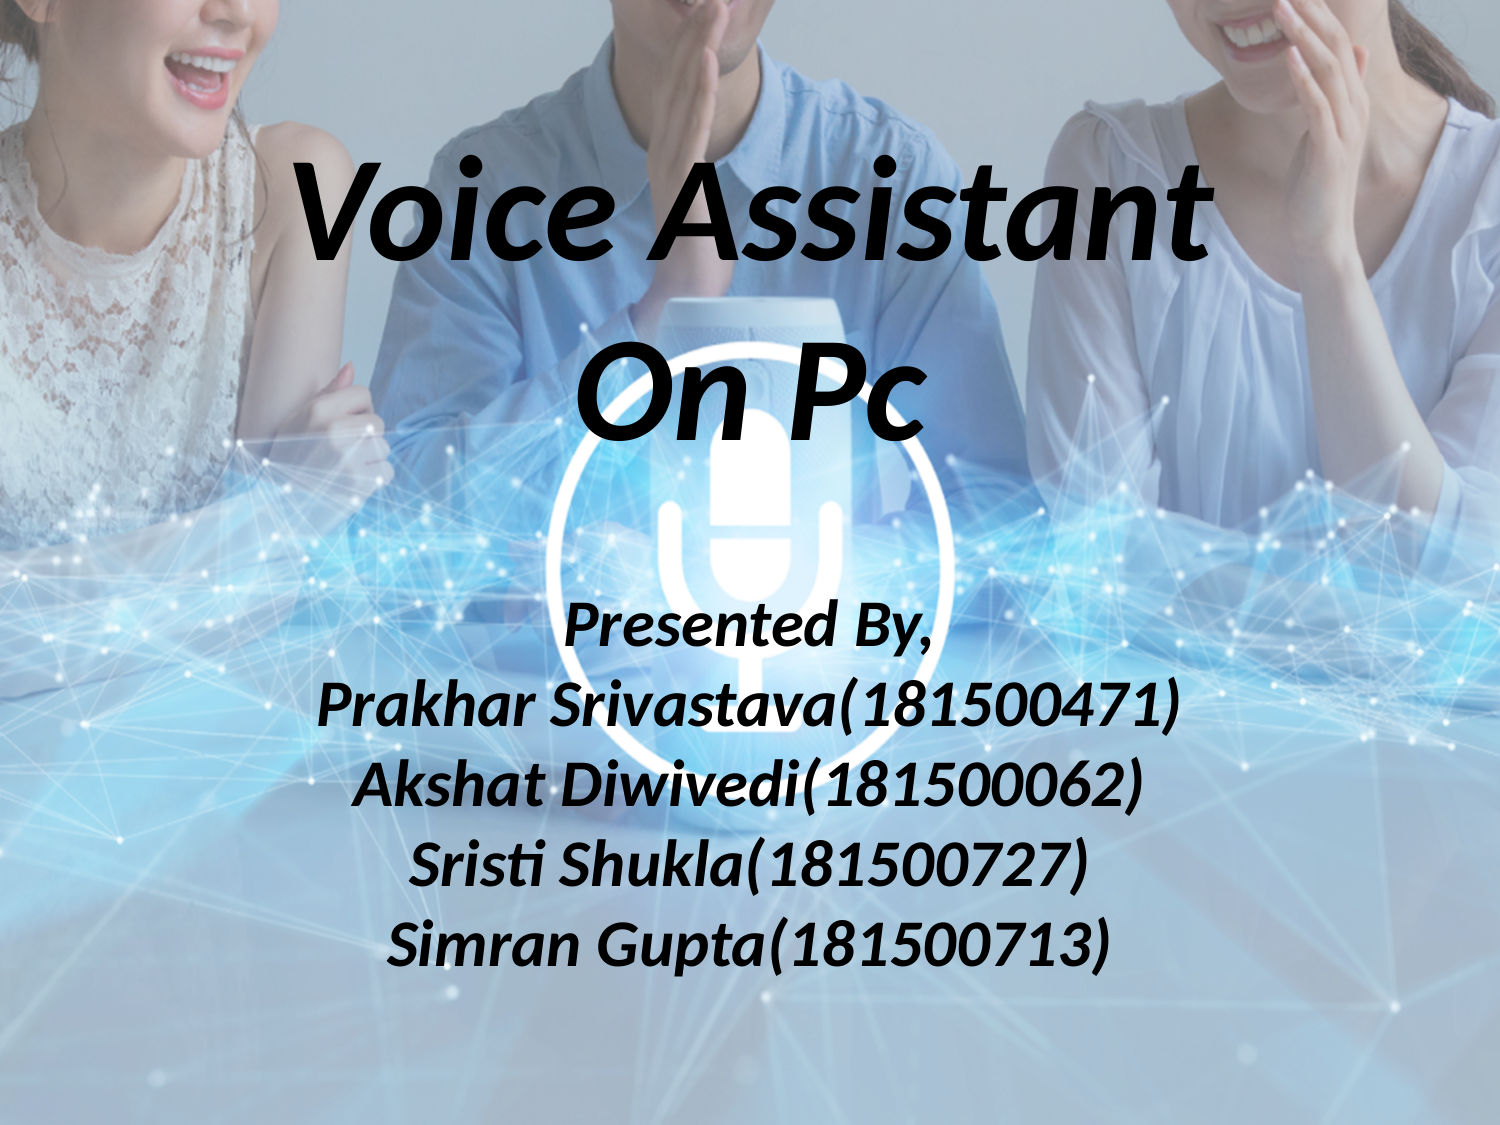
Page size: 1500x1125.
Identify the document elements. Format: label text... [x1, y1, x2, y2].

title Voice Assistant On Pc Presented By, Prakhar Srivastava(181500471) Akshat Diwivedi(181500062) Sristi Shukla(181500727) Simran Gupta(181500713) [64, 66, 1436, 1024]
